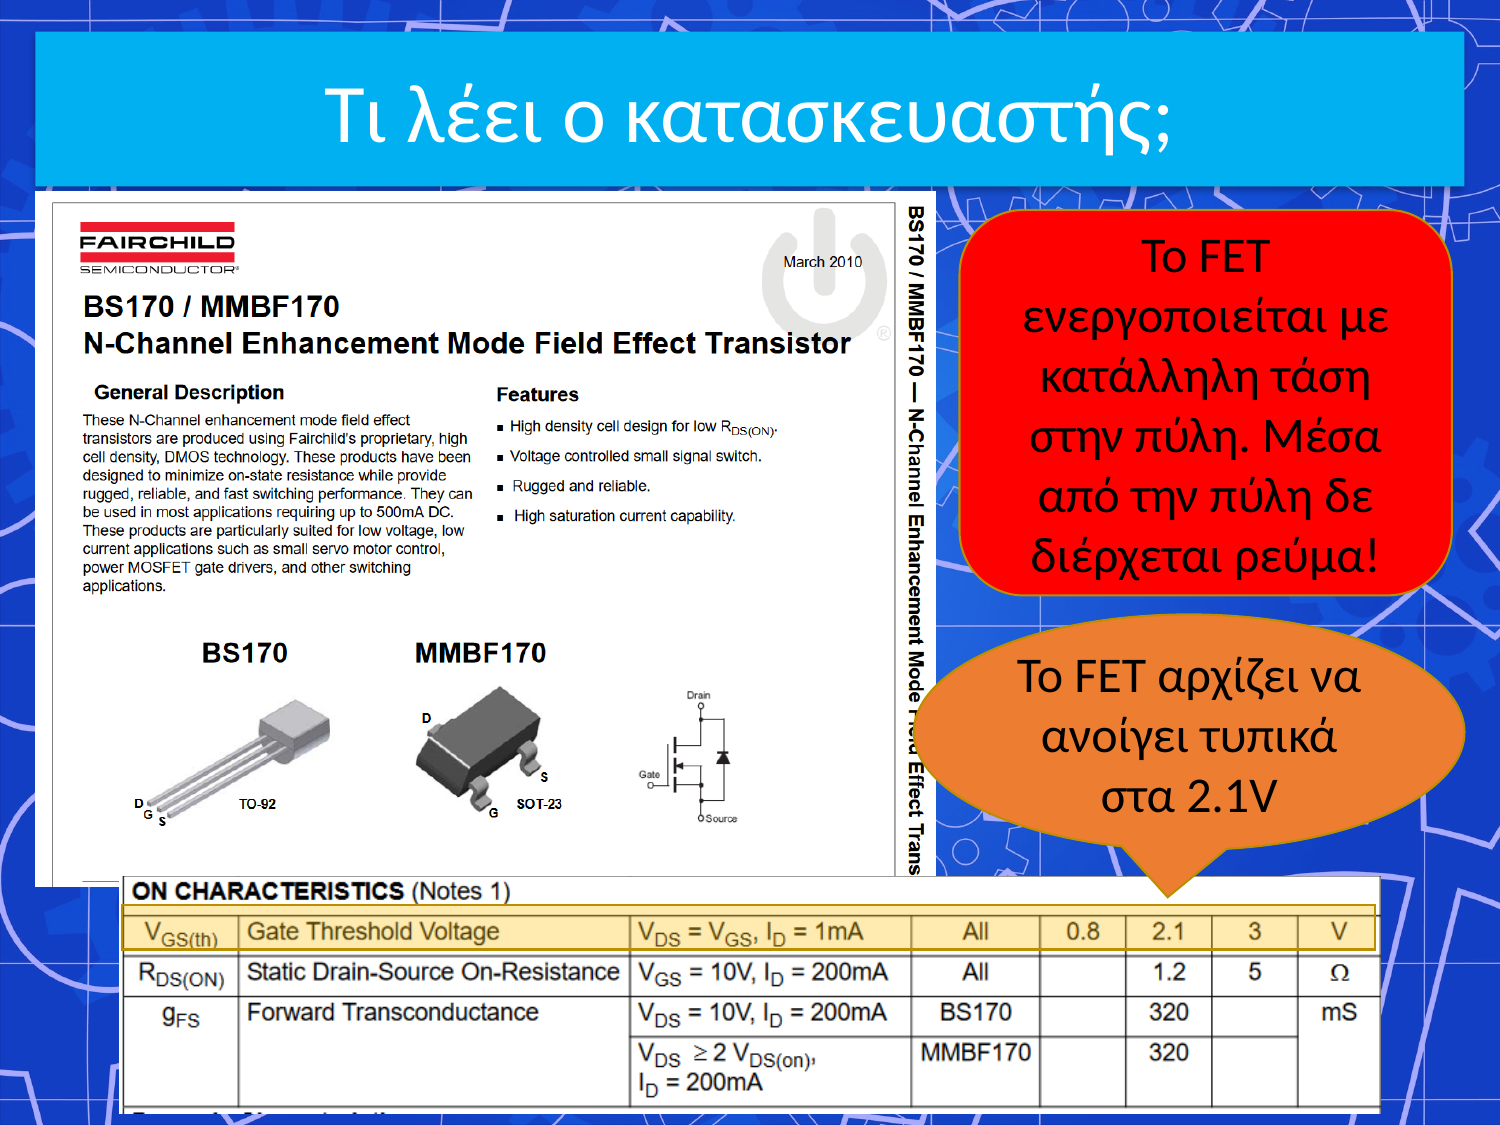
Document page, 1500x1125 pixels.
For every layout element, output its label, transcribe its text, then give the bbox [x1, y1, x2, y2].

text_box To FET ενεργοποιείται με κατάλληλη τάση στην πύλη. Μέσα από την πύλη δε διέρχεται ρεύμα! [958, 208, 1453, 597]
text_box Τι λέει ο κατασκευαστής; [34, 31, 1465, 187]
picture [0, 0, 1500, 1125]
text_box To FET αρχίζει να ανοίγει τυπικά στα 2.1V [936, 613, 1466, 876]
